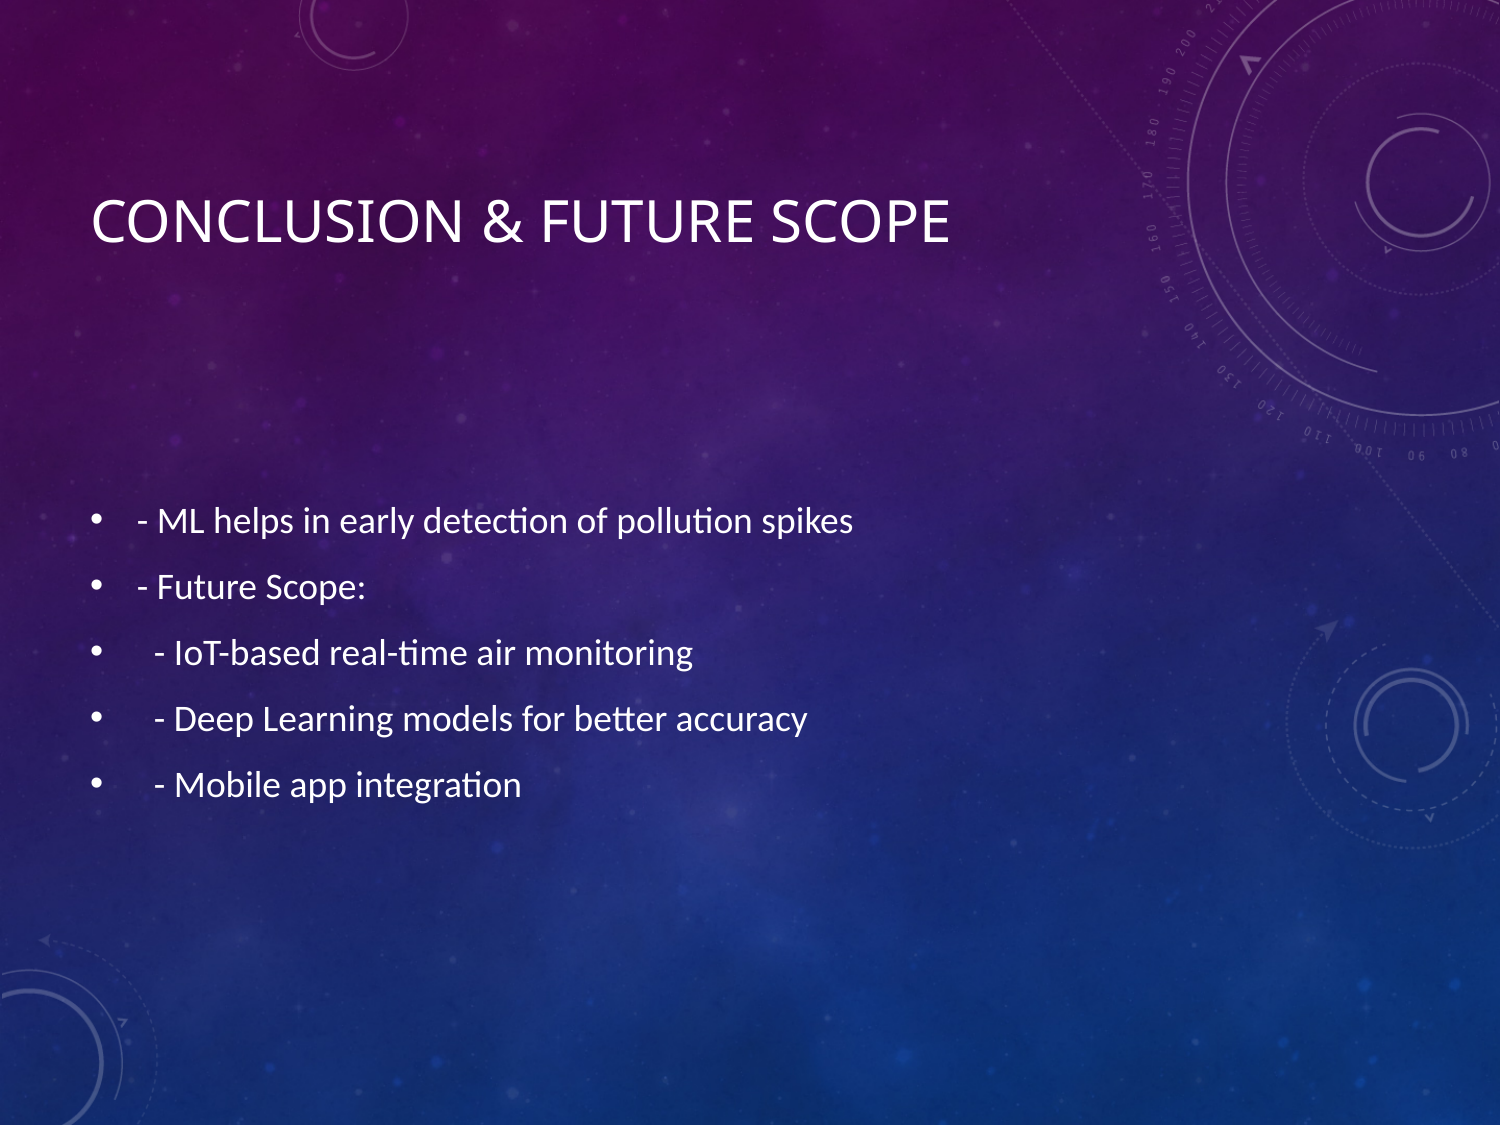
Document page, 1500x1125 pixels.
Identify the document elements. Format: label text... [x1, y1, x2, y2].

list - ML helps in early detection of pollution spikes - Future Scope: - IoT-based real-time air monitoring - Deep Learning models for better accuracy - Mobile app integration [75, 351, 1350, 950]
title Conclusion & Future Scope [75, 99, 1350, 339]
picture [0, 0, 1500, 1125]
